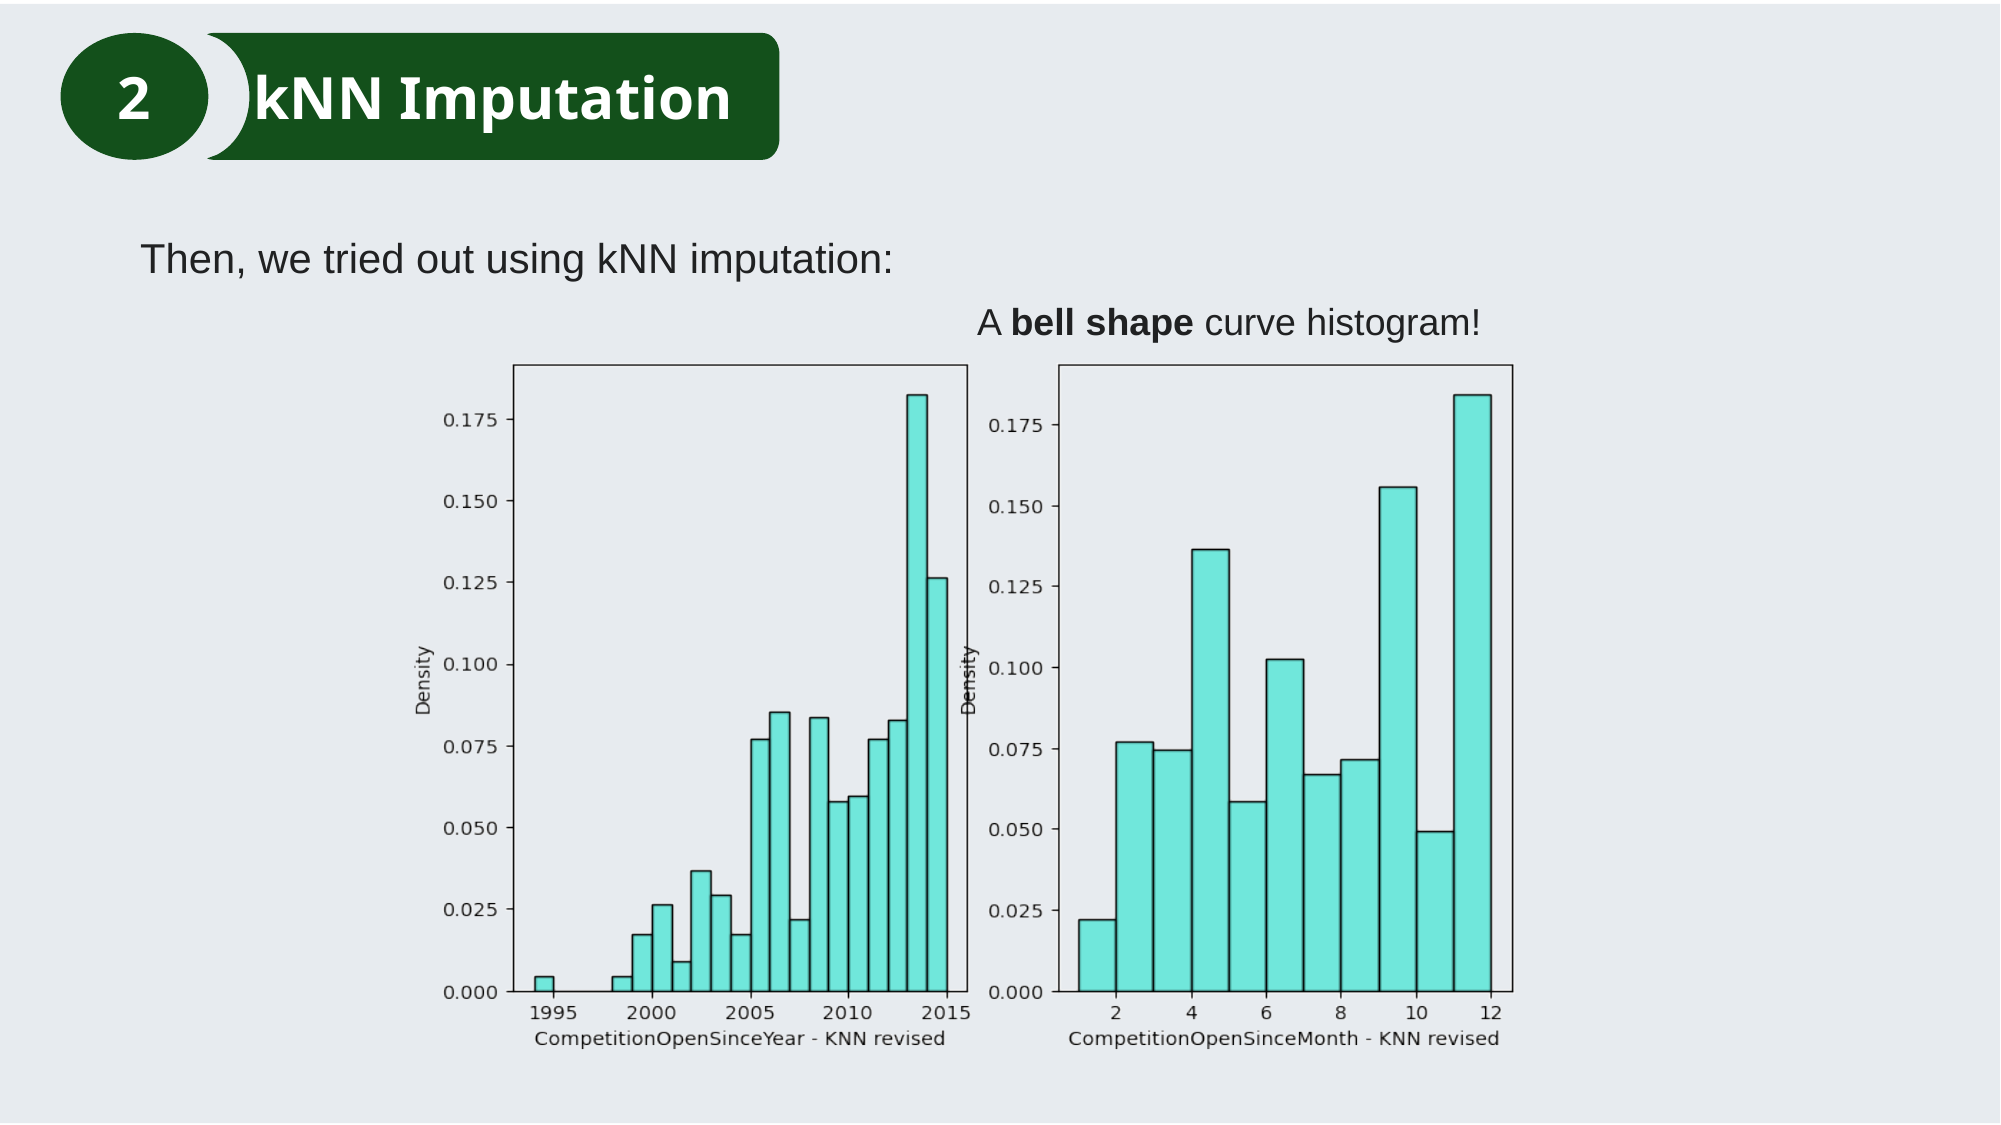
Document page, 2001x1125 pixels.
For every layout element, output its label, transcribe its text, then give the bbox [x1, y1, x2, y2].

text_box kNN Imputation [202, 31, 782, 162]
picture [399, 350, 1525, 1063]
text_box [0, 2, 2000, 1125]
text_box Then, we tried out using kNN imputation: [125, 224, 1901, 290]
text_box 2 [59, 31, 210, 162]
text_box A bell shape curve histogram! [962, 290, 1963, 351]
